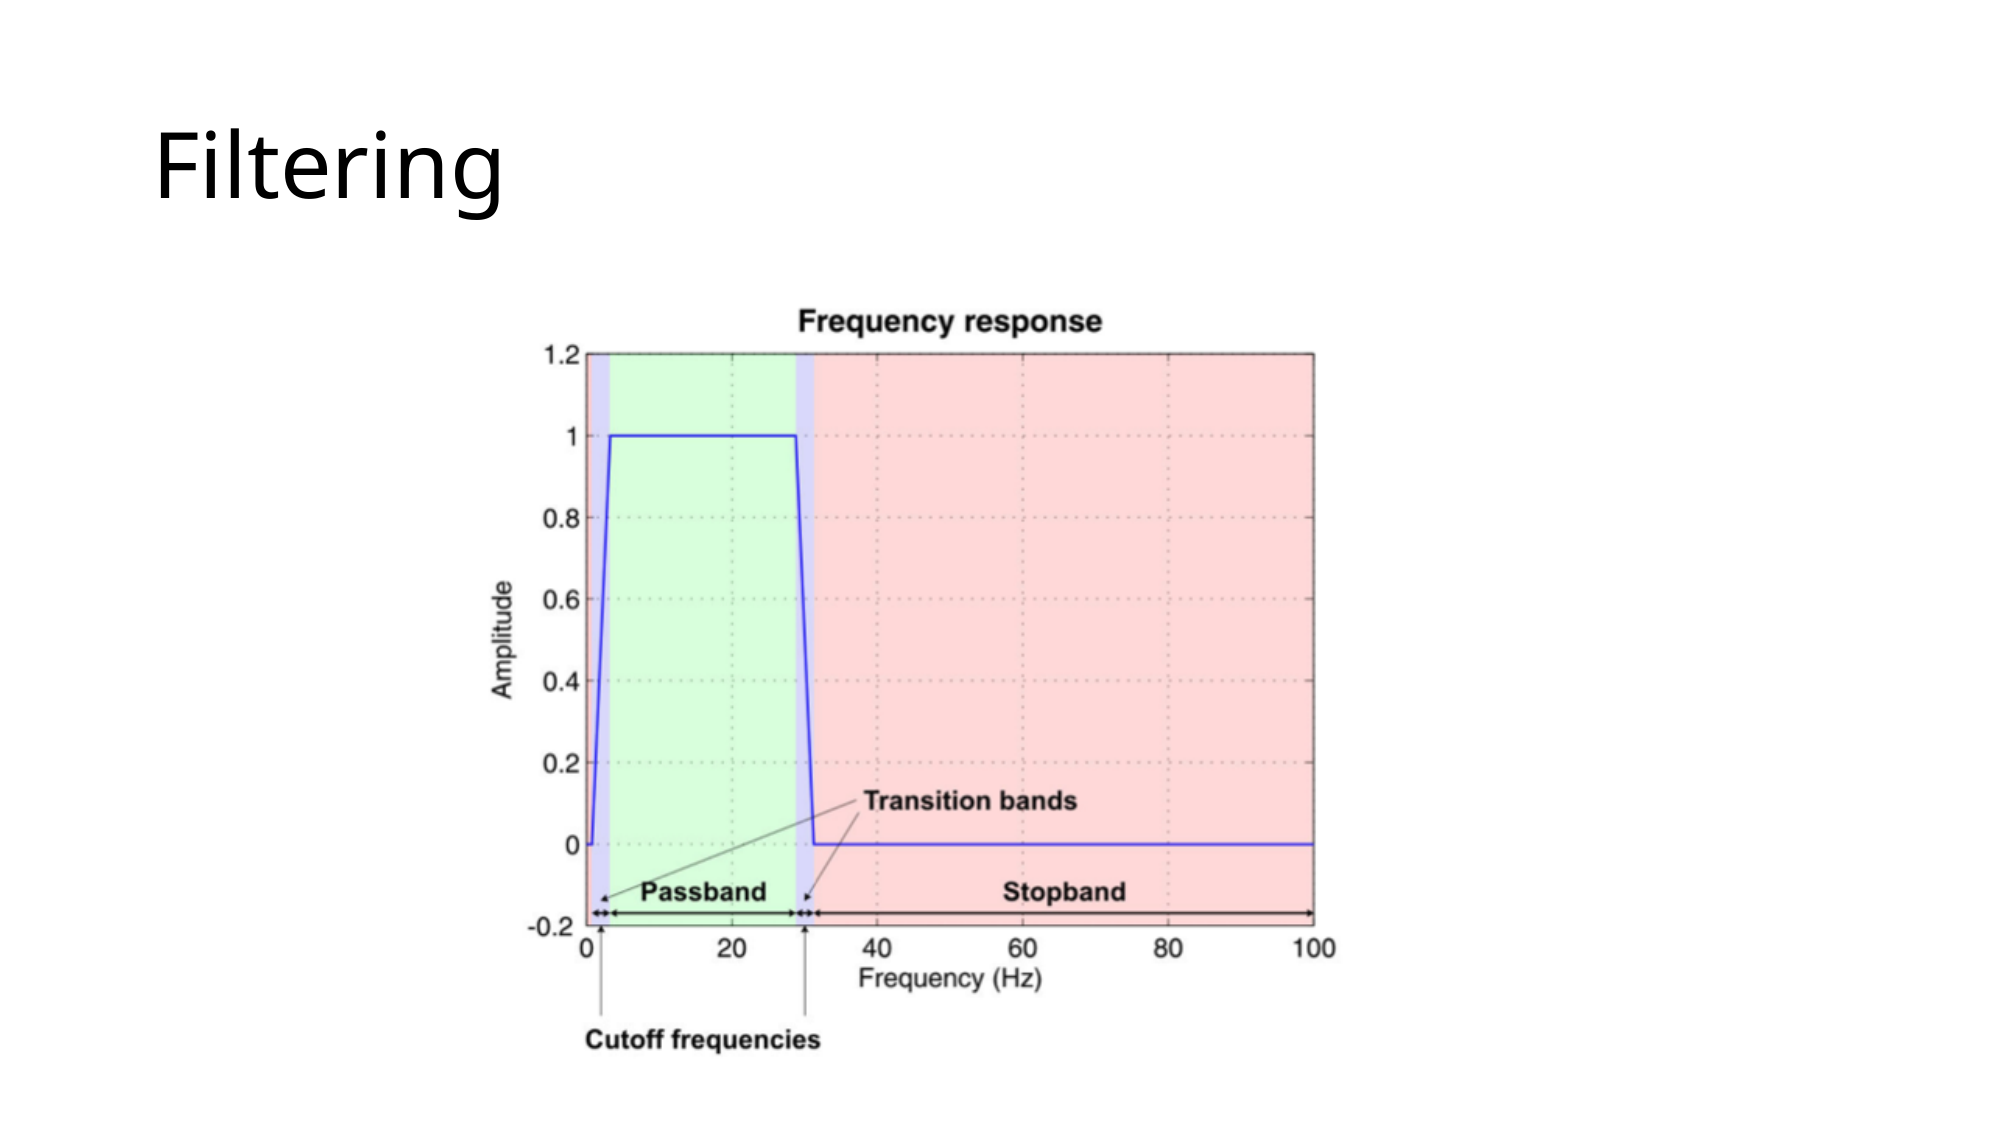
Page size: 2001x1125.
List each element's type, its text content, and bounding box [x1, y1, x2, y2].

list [472, 301, 1358, 1060]
title Filtering [137, 59, 1863, 278]
